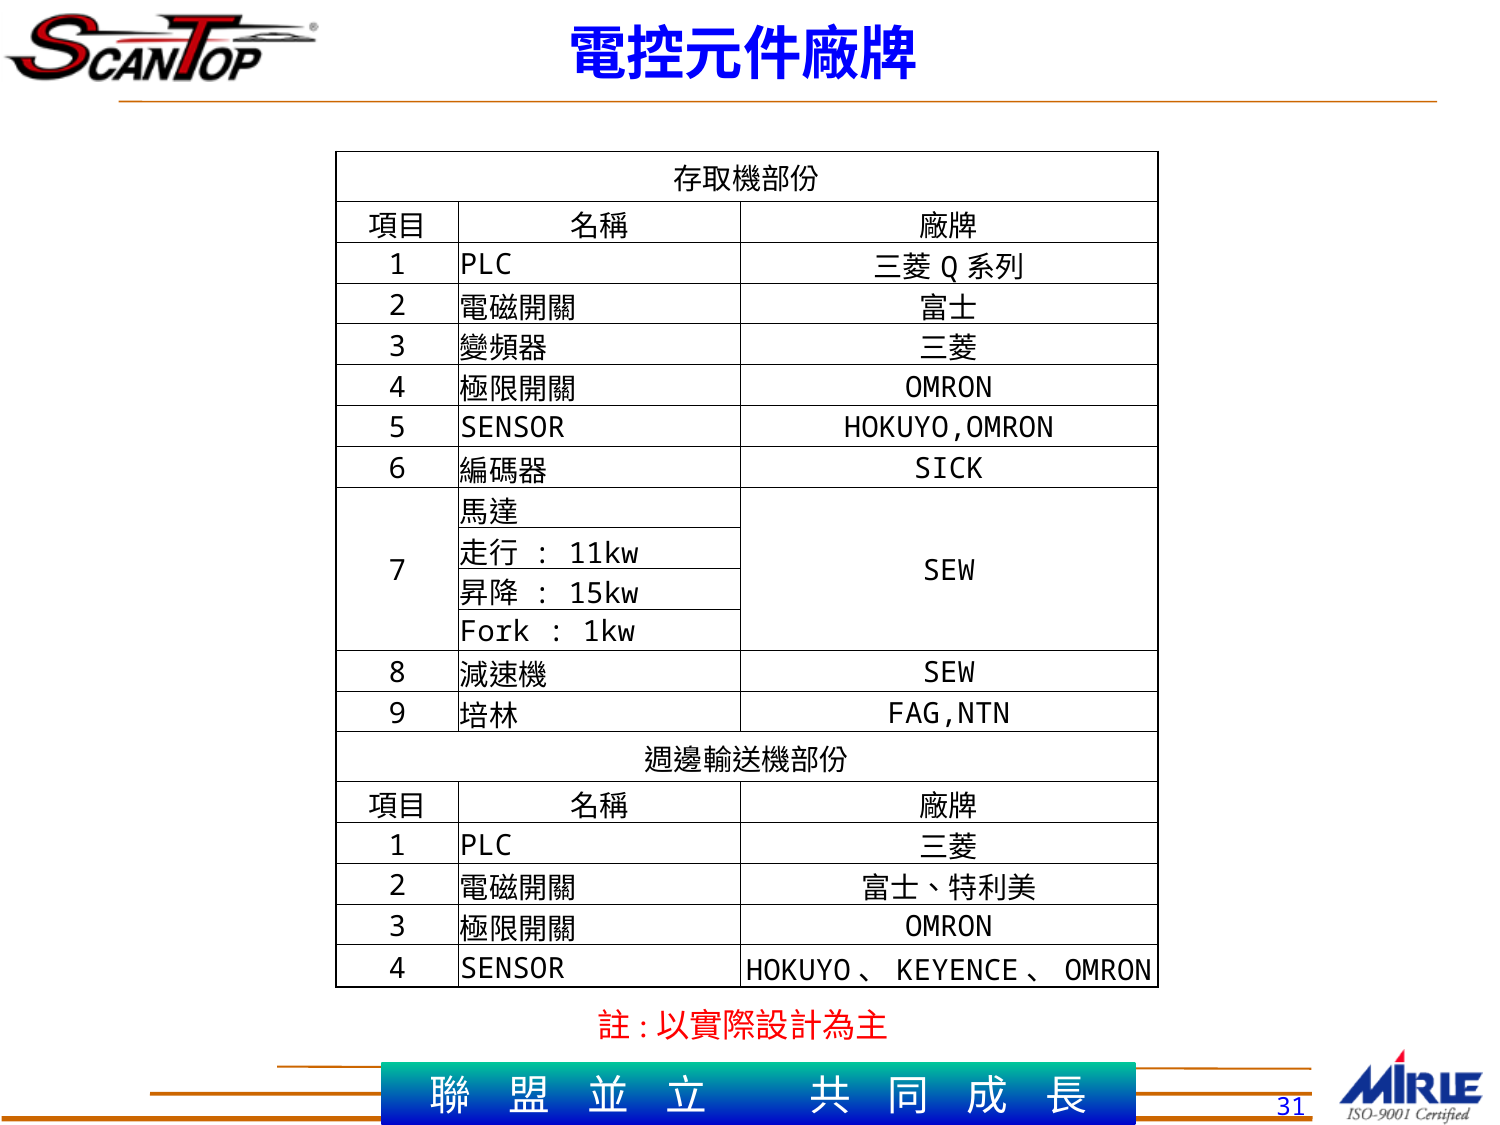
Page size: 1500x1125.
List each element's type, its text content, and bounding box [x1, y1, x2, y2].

table_cell 走行 : 11kw [459, 528, 740, 568]
table_cell 2 [337, 284, 458, 323]
table_cell 編碼器 [459, 447, 740, 487]
table_cell 廠牌 [741, 202, 1157, 242]
table_cell 項目 [337, 782, 458, 822]
table_header 存取機部份 [337, 152, 1157, 201]
table_cell 4 [337, 365, 458, 405]
table_cell HOKUYO,OMRON [741, 406, 1157, 446]
table_cell FAG,NTN [741, 692, 1157, 731]
table_cell HOKUYO、KEYENCE、OMRON [741, 945, 1157, 986]
table_cell 8 [337, 651, 458, 691]
table_cell 昇降 : 15kw [459, 569, 740, 609]
table_cell 1 [337, 243, 458, 283]
table_cell OMRON [741, 365, 1157, 405]
table_cell 培林 [459, 692, 740, 731]
table_cell PLC [459, 823, 740, 863]
table_cell 名稱 [459, 202, 740, 242]
table_cell 廠牌 [741, 782, 1157, 822]
table_cell 減速機 [459, 651, 740, 691]
text_box 註:以實際設計為主 [582, 996, 904, 1052]
table_cell 三菱 [741, 823, 1157, 863]
table_cell 5 [337, 406, 458, 446]
table_cell 3 [337, 905, 458, 944]
table_cell 2 [337, 864, 458, 904]
table_cell PLC [459, 243, 740, 283]
table_cell 1 [337, 823, 458, 863]
table_cell 極限開關 [459, 905, 740, 944]
table_cell 3 [337, 324, 458, 364]
table_cell 7 [337, 488, 458, 650]
table_cell 電磁開關 [459, 284, 740, 323]
table_cell 週邊輸送機部份 [337, 732, 1157, 781]
table_cell OMRON [741, 905, 1157, 944]
table_cell 電磁開關 [459, 864, 740, 904]
table_cell 極限開關 [459, 365, 740, 405]
table_cell 三菱Q系列 [741, 243, 1157, 283]
table_cell 9 [337, 692, 458, 731]
table_cell SEW [741, 488, 1157, 650]
picture [1, 12, 322, 82]
text_box 31 [1253, 1083, 1321, 1125]
table_cell 三菱 [741, 324, 1157, 364]
table_cell 富士、特利美 [741, 864, 1157, 904]
table_cell 富士 [741, 284, 1157, 323]
picture [1339, 1049, 1483, 1125]
table_cell SEW [741, 651, 1157, 691]
text_box 電控元件廠牌 [439, 8, 1047, 94]
table_cell SENSOR [459, 406, 740, 446]
table_cell SENSOR [459, 945, 740, 986]
table_cell SICK [741, 447, 1157, 487]
table_cell 6 [337, 447, 458, 487]
table_cell 變頻器 [459, 324, 740, 364]
table_cell 名稱 [459, 782, 740, 822]
table_cell 項目 [337, 202, 458, 242]
table_cell 4 [337, 945, 458, 986]
table_cell 馬達 [459, 488, 740, 527]
table_cell Fork : 1kw [459, 610, 740, 650]
